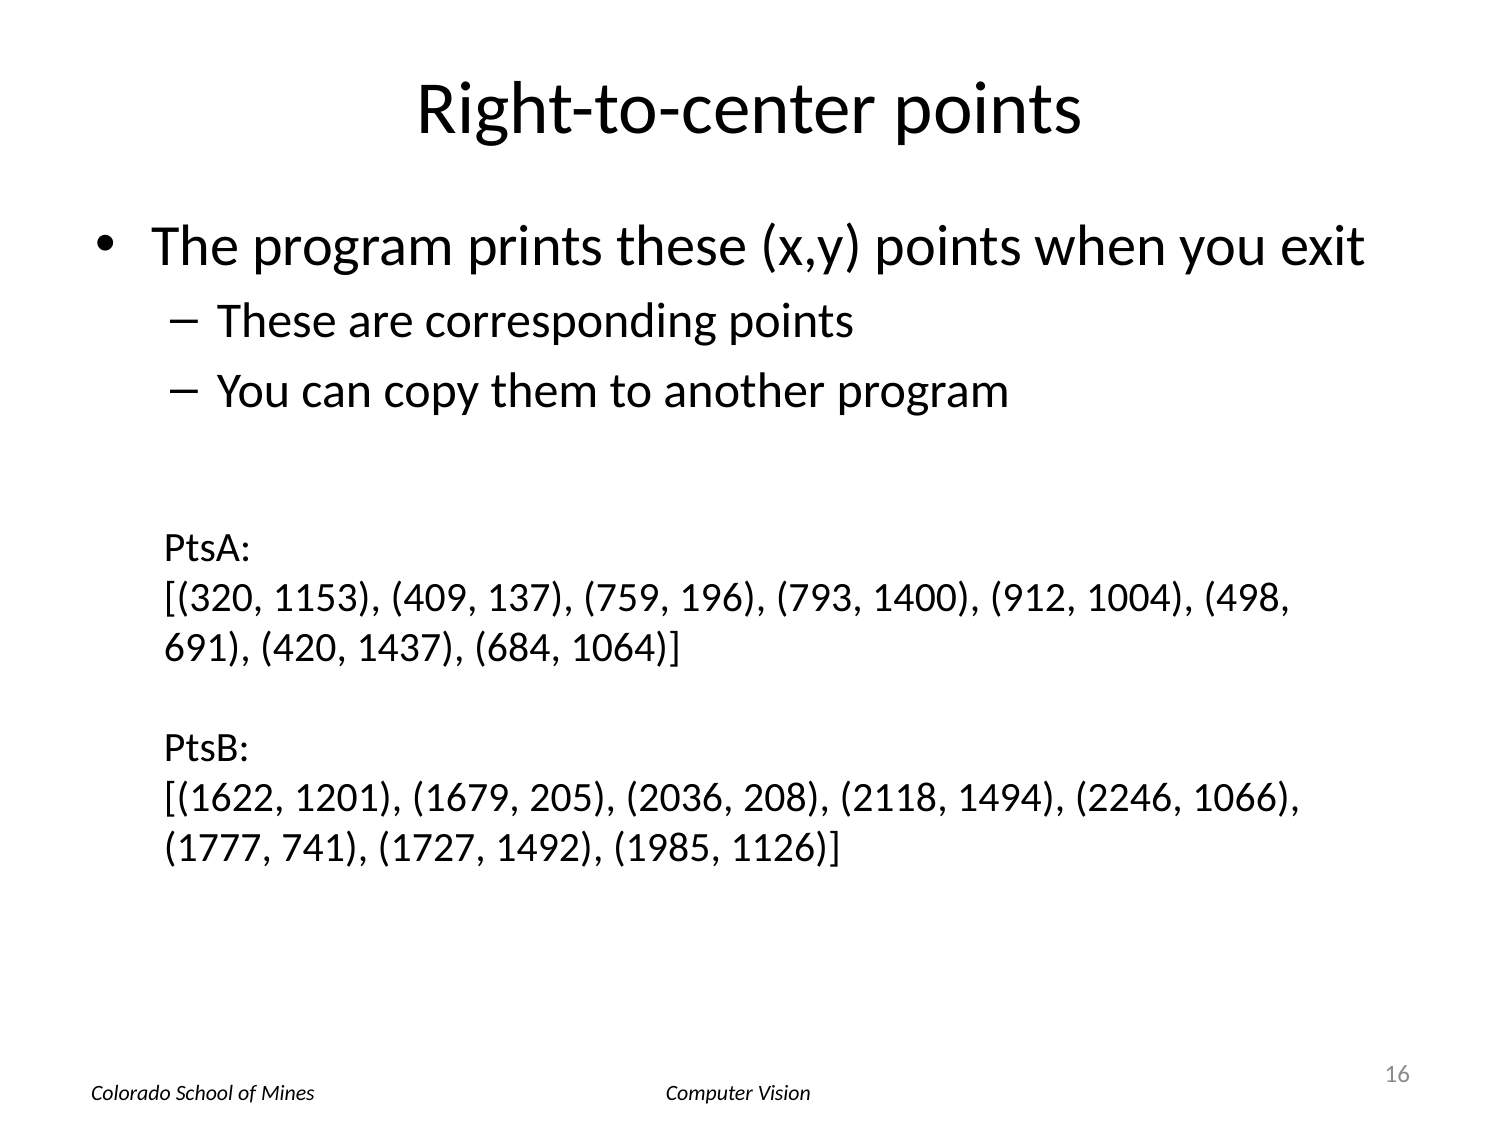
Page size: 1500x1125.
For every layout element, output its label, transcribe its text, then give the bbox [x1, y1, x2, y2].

slide_number 16 [1074, 1042, 1425, 1103]
text_box PtsA: [(320, 1153), (409, 137), (759, 196), (793, 1400), (912, 1004), (498, 691), (420, 1437), (684, 1064)] PtsB: [(1622, 1201), (1679, 205), (2036, 208), (2118, 1494), (2246, 1066), (1777, 741), (1727, 1492), (1985, 1126)] [149, 512, 1362, 878]
title Right-to-center points [75, 45, 1425, 163]
list The program prints these (x,y) points when you exit These are corresponding points You can copy them to another program [80, 200, 1430, 1005]
